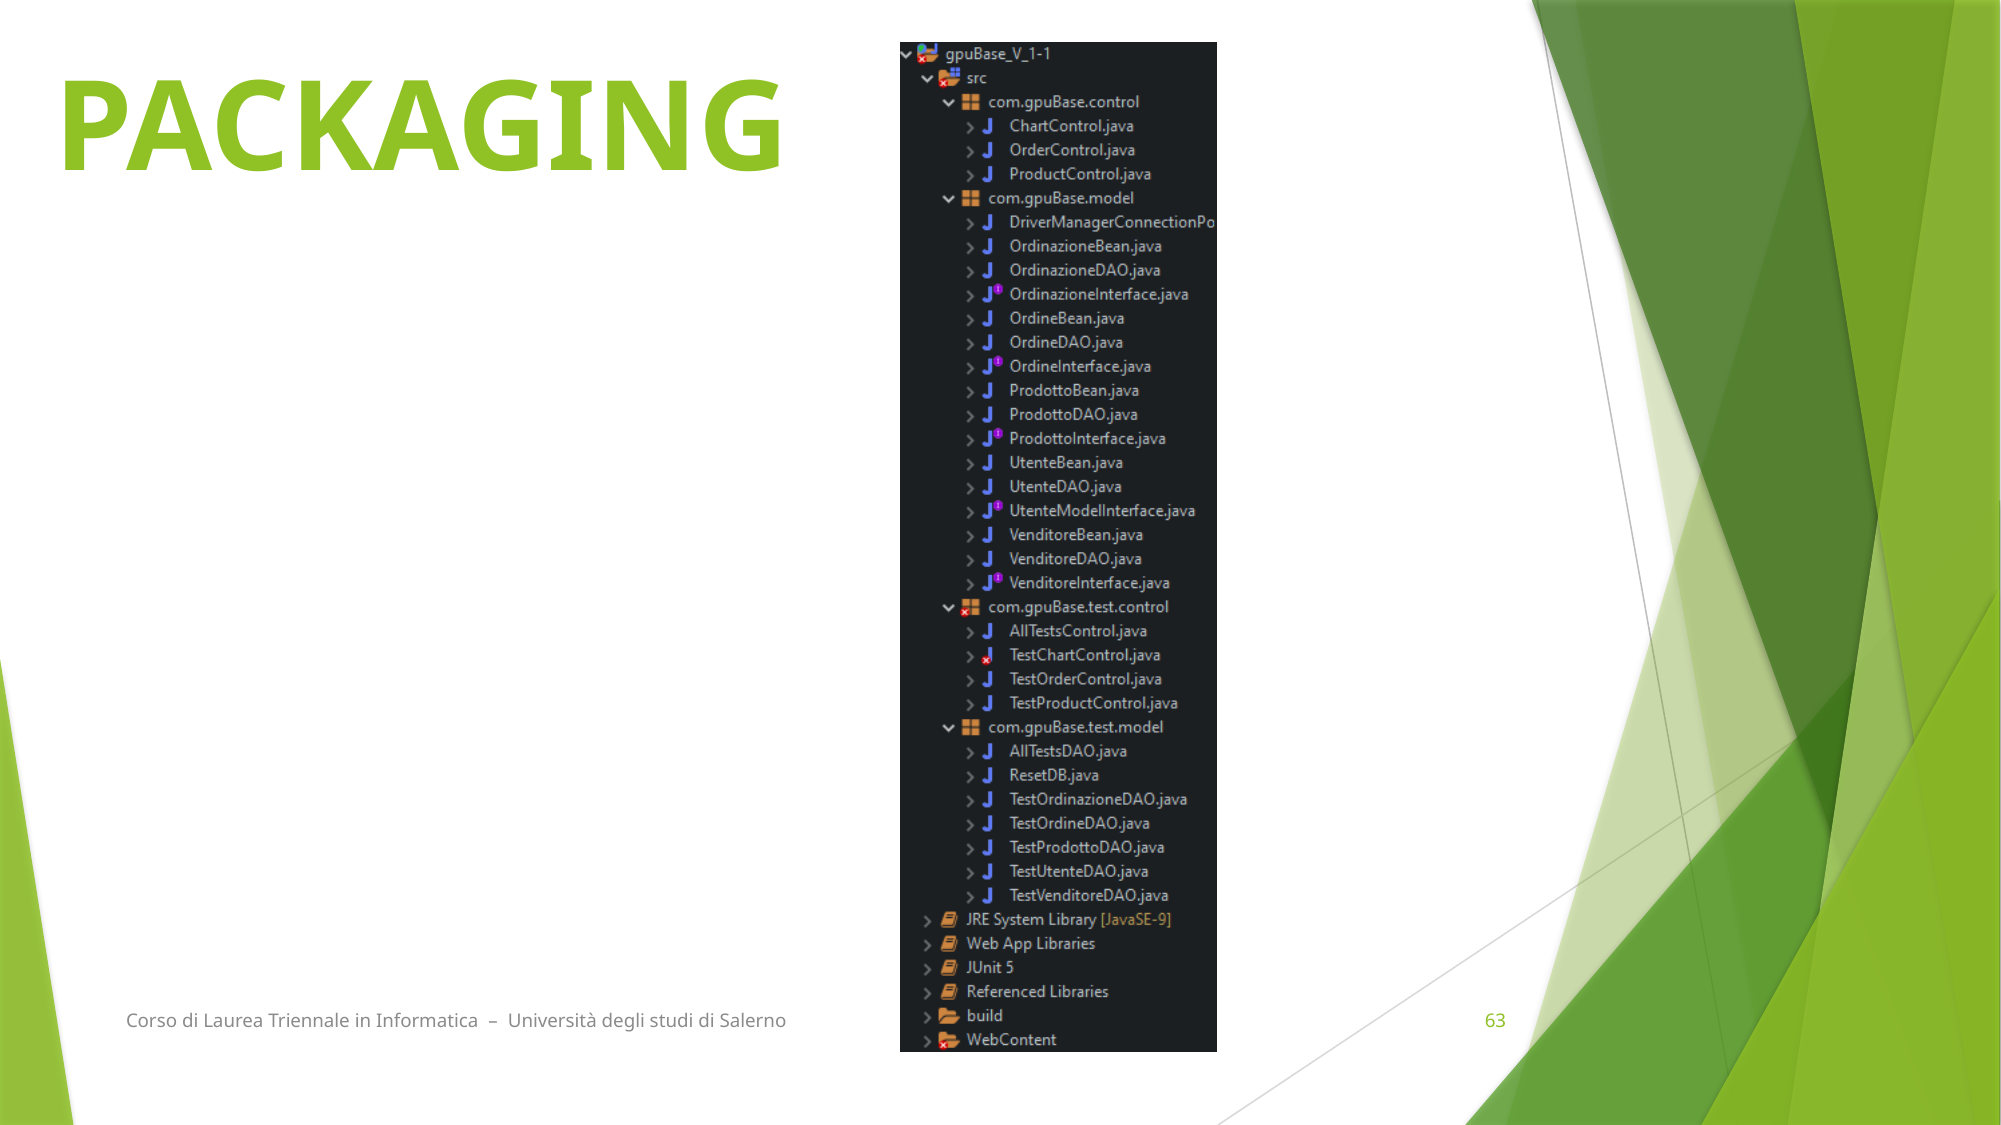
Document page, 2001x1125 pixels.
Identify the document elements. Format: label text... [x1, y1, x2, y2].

footer Corso di Laurea Triennale in Informatica – Università degli studi di Salerno [111, 991, 895, 1051]
picture [899, 42, 1218, 1053]
title PACKAGING [39, 24, 1451, 203]
slide_number 63 [1409, 991, 1522, 1051]
